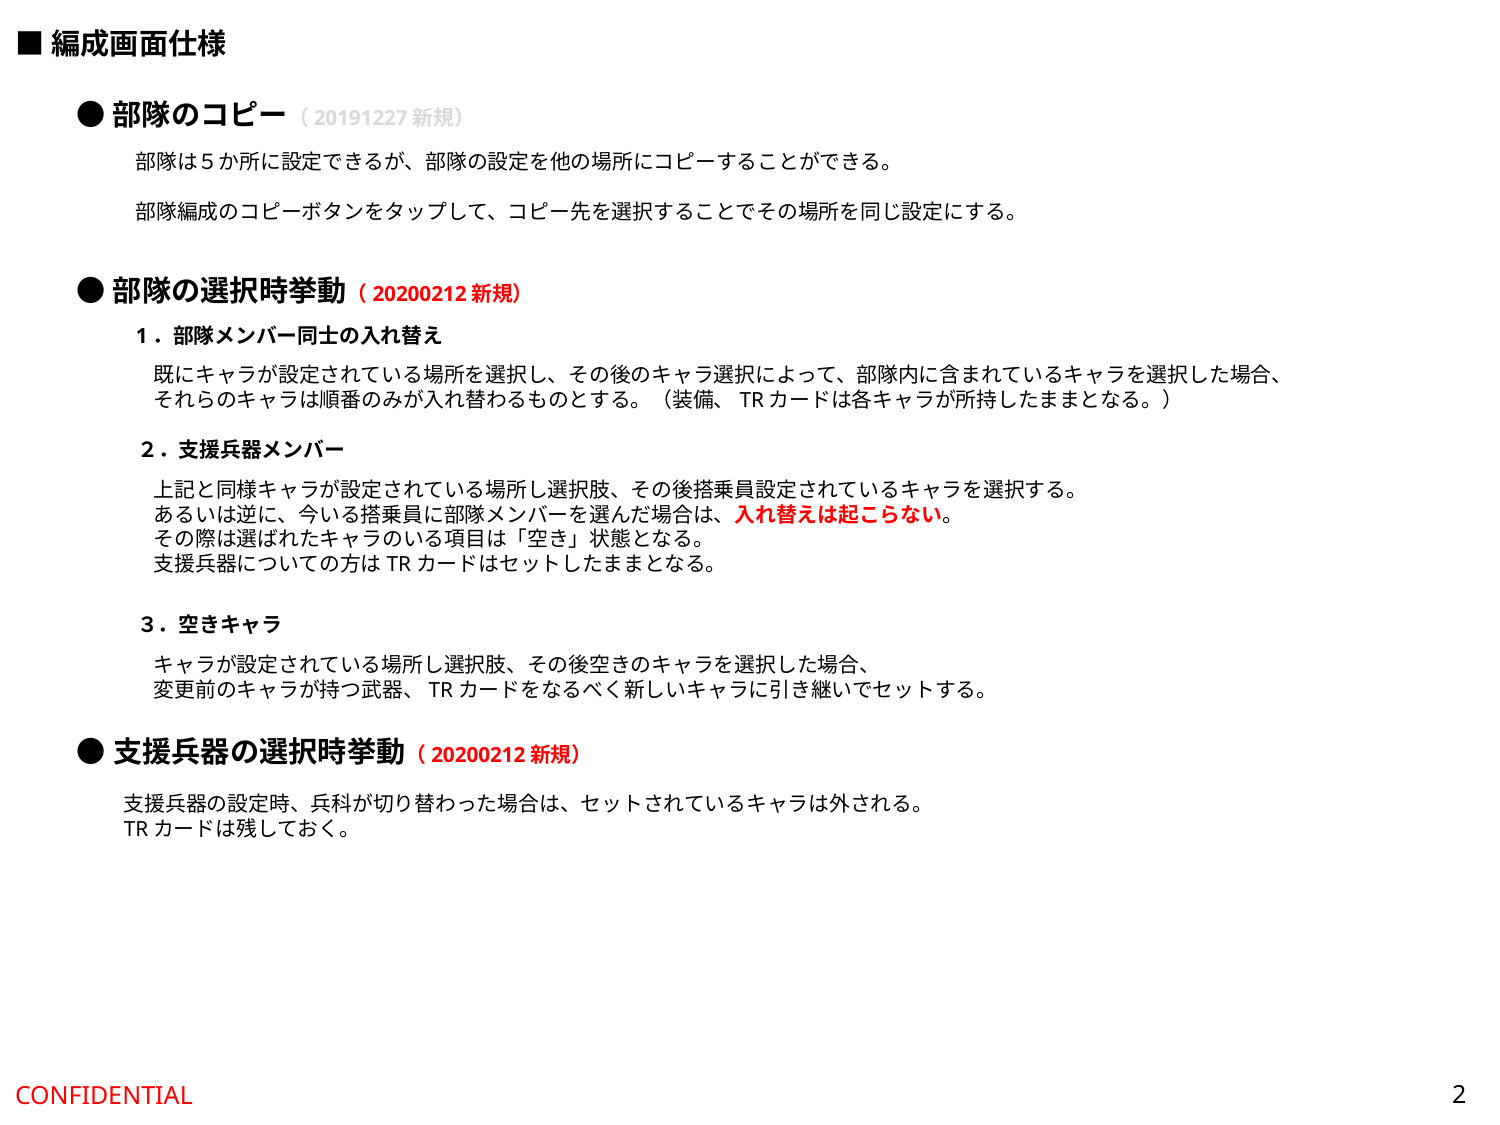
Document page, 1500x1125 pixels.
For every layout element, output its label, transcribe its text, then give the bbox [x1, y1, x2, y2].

text_box 既にキャラが設定されている場所を選択し、その後のキャラ選択によって、部隊内に含まれているキャラを選択した場合、 それらのキャラは順番のみが入れ替わるものとする。（装備、TRカードは各キャラが所持したままとなる。） [139, 354, 1379, 420]
text_box ■編成画面仕様 [0, 17, 242, 68]
text_box ２．支援兵器メンバー [122, 429, 360, 470]
slide_number 2 [1143, 1065, 1482, 1125]
text_box キャラが設定されている場所し選択肢、その後空きのキャラを選択した場合、 変更前のキャラが持つ武器、TRカードをなるべく新しいキャラに引き継いでセットする。 [139, 643, 1379, 709]
text_box ●部隊の選択時挙動（20200212新規） [61, 264, 549, 315]
text_box 部隊は５か所に設定できるが、部隊の設定を他の場所にコピーすることができる。 部隊編成のコピーボタンをタップして、コピー先を選択することでその場所を同じ設定にする。 [121, 140, 1361, 231]
text_box 1．部隊メンバー同士の入れ替え [121, 315, 458, 356]
footer CONFIDENTIAL [0, 1065, 507, 1125]
text_box ●支援兵器の選択時挙動（20200212新規） [62, 726, 608, 776]
text_box 上記と同様キャラが設定されている場所し選択肢、その後搭乗員設定されているキャラを選択する。 あるいは逆に、今いる搭乗員に部隊メンバーを選んだ場合は、入れ替えは起こらない。 その際は選ばれたキャラのいる項目は「空き」状態となる。 支援兵器についての方はTRカードはセットしたままとなる。 [139, 468, 1379, 584]
text_box ●部隊のコピー（20191227新規） [61, 88, 490, 139]
text_box ３．空きキャラ [122, 604, 298, 645]
text_box 支援兵器の設定時、兵科が切り替わった場合は、セットされているキャラは外される。 TRカードは残しておく。 [109, 783, 1349, 848]
